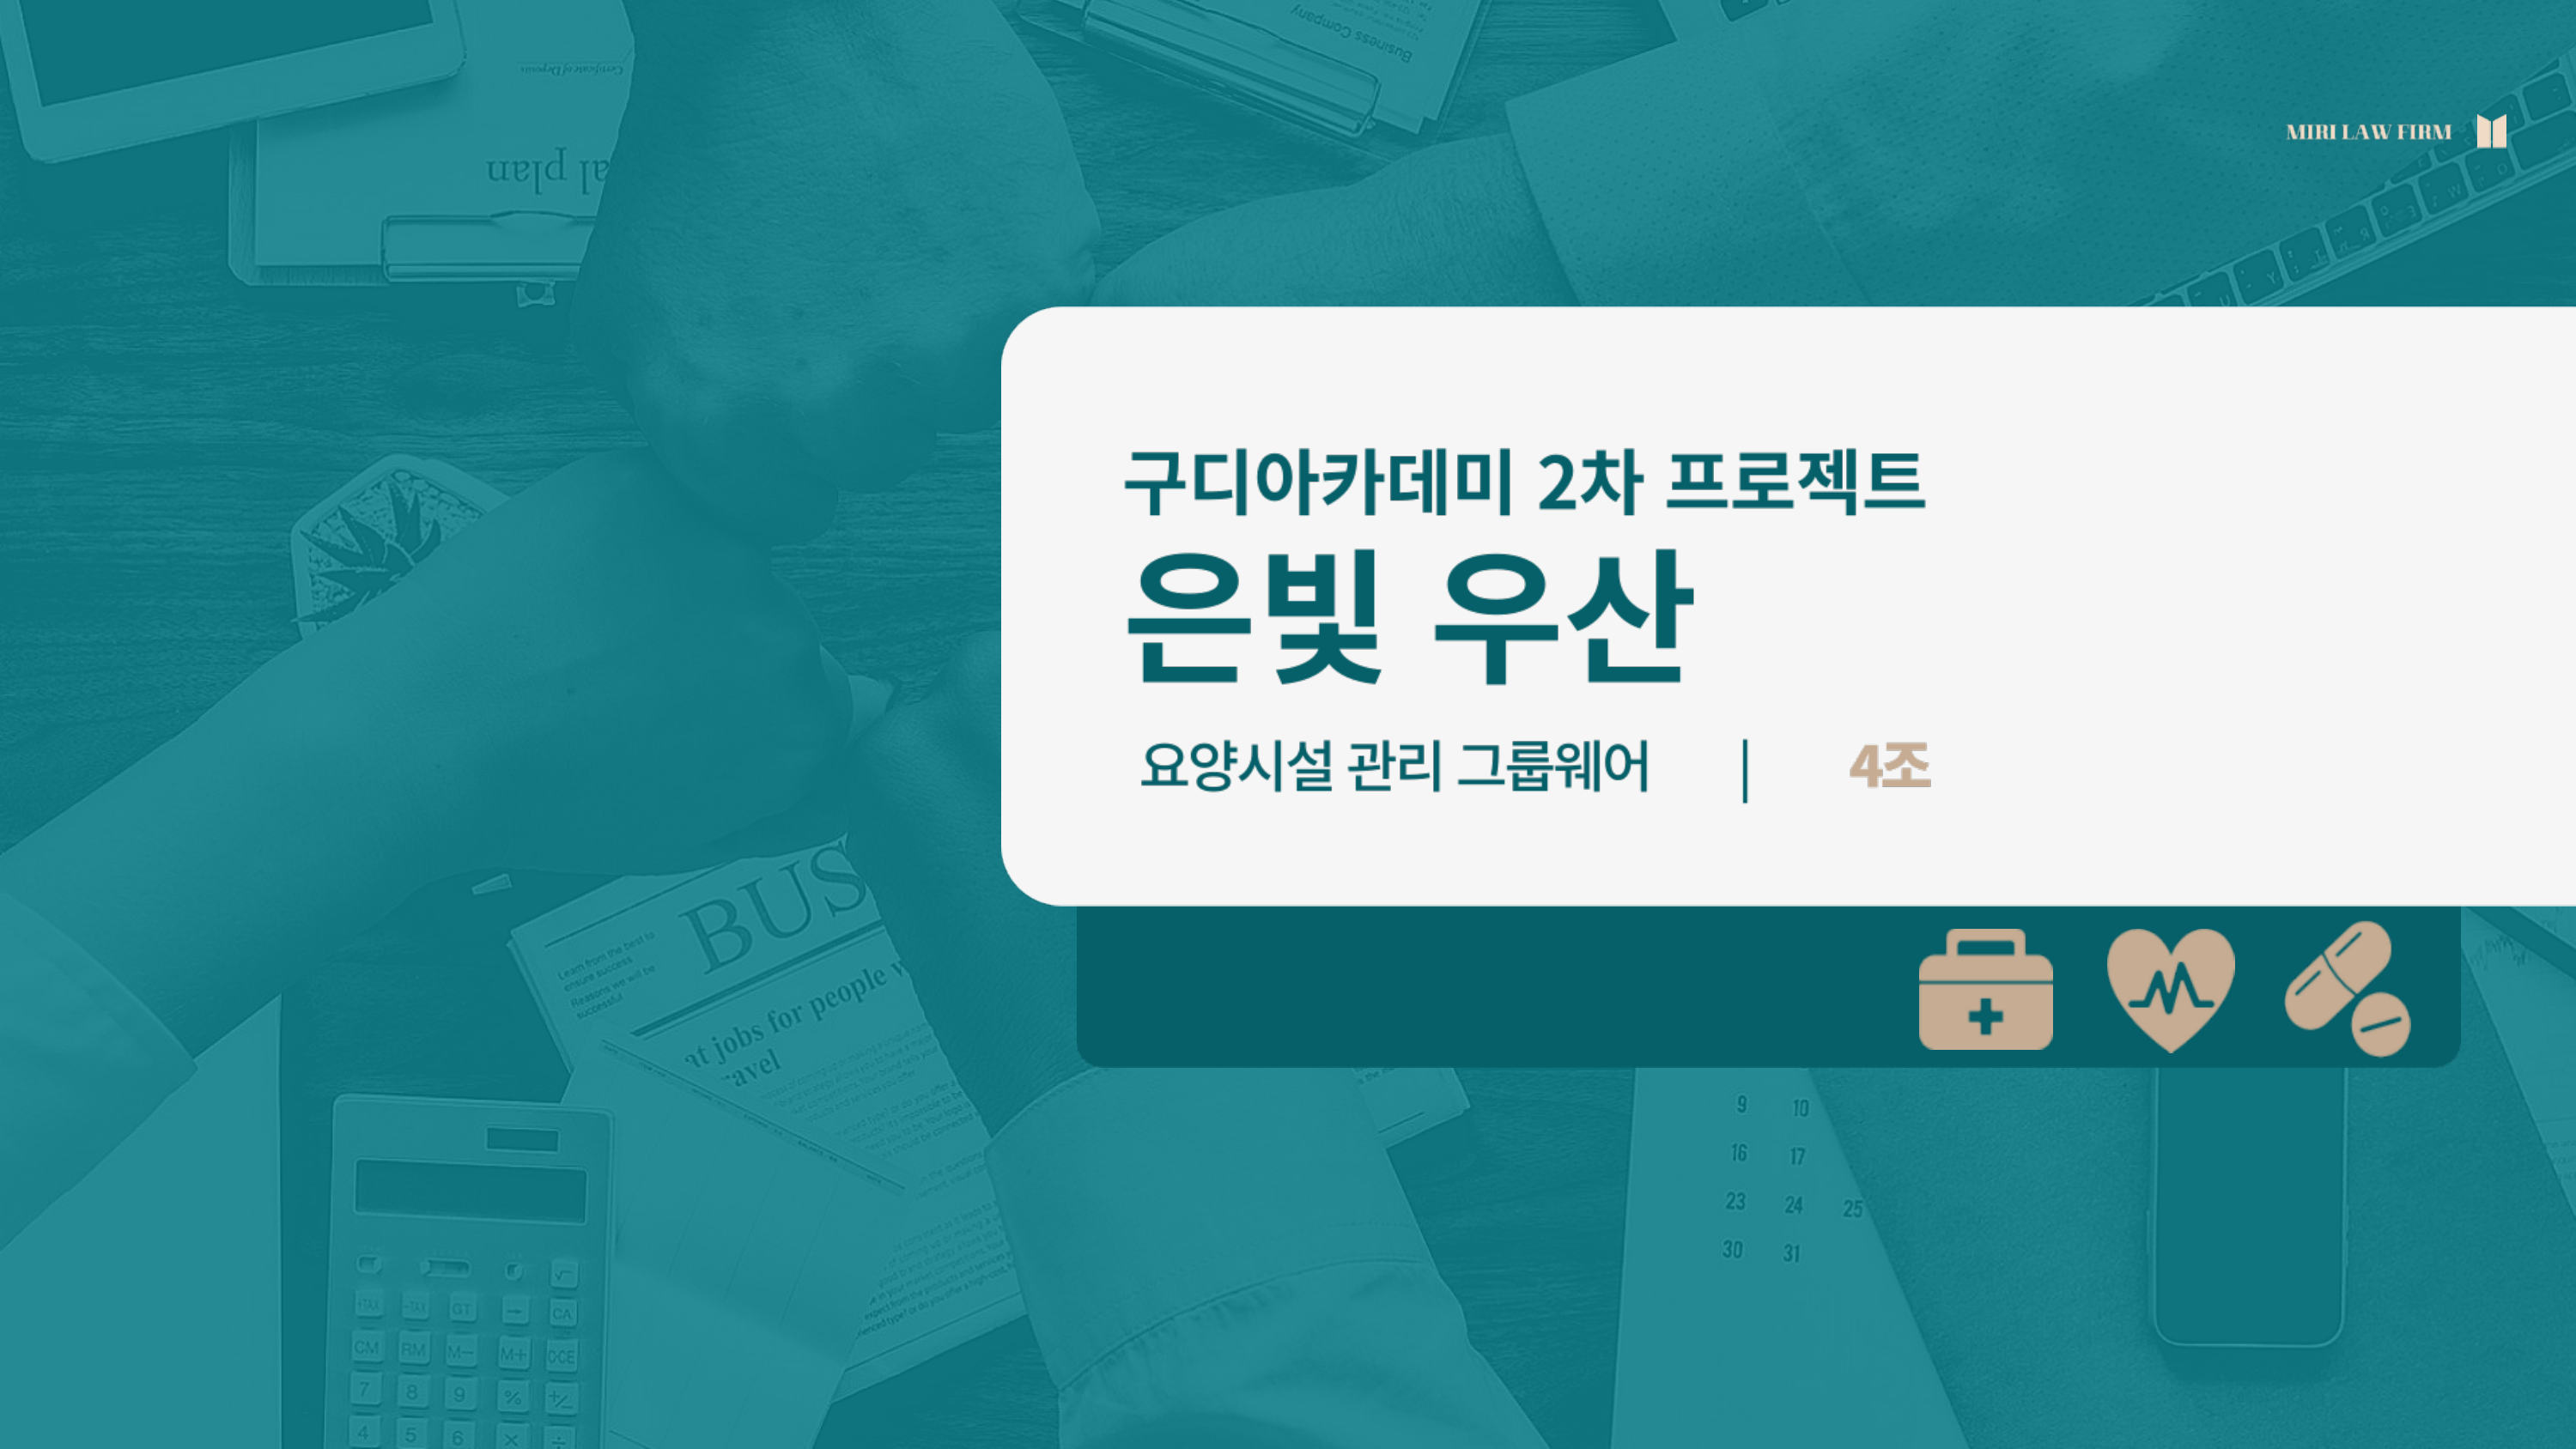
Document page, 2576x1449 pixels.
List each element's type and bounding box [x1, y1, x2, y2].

text_box [0, 0, 2576, 1449]
text_box [2107, 929, 2235, 1054]
picture [2199, 120, 2461, 149]
text_box [1077, 916, 2461, 1068]
text_box [2476, 113, 2507, 149]
picture [1101, 407, 1993, 830]
text_box [2283, 919, 2412, 1058]
text_box [1919, 929, 2053, 1051]
text_box [1001, 306, 2576, 906]
